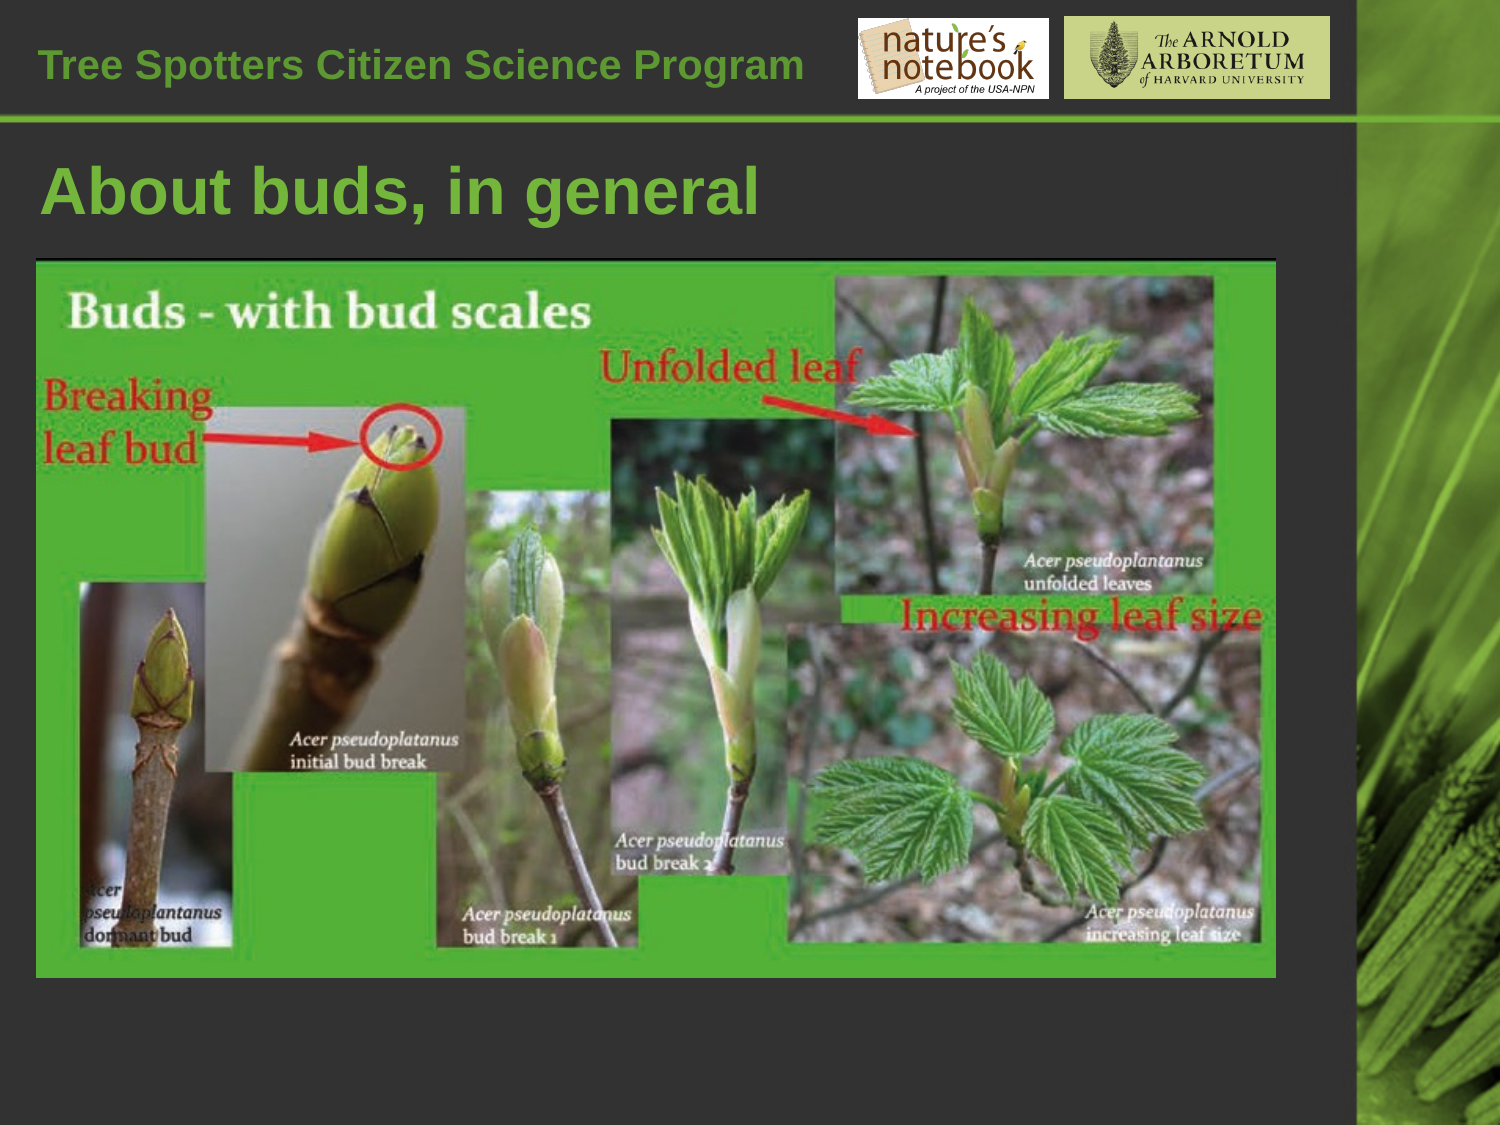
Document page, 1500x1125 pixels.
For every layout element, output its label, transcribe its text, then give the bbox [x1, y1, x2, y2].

picture [0, 0, 1500, 1125]
text_box About buds, in general [24, 140, 1330, 236]
text_box Tree Spotters Citizen Science Program [22, 30, 821, 96]
